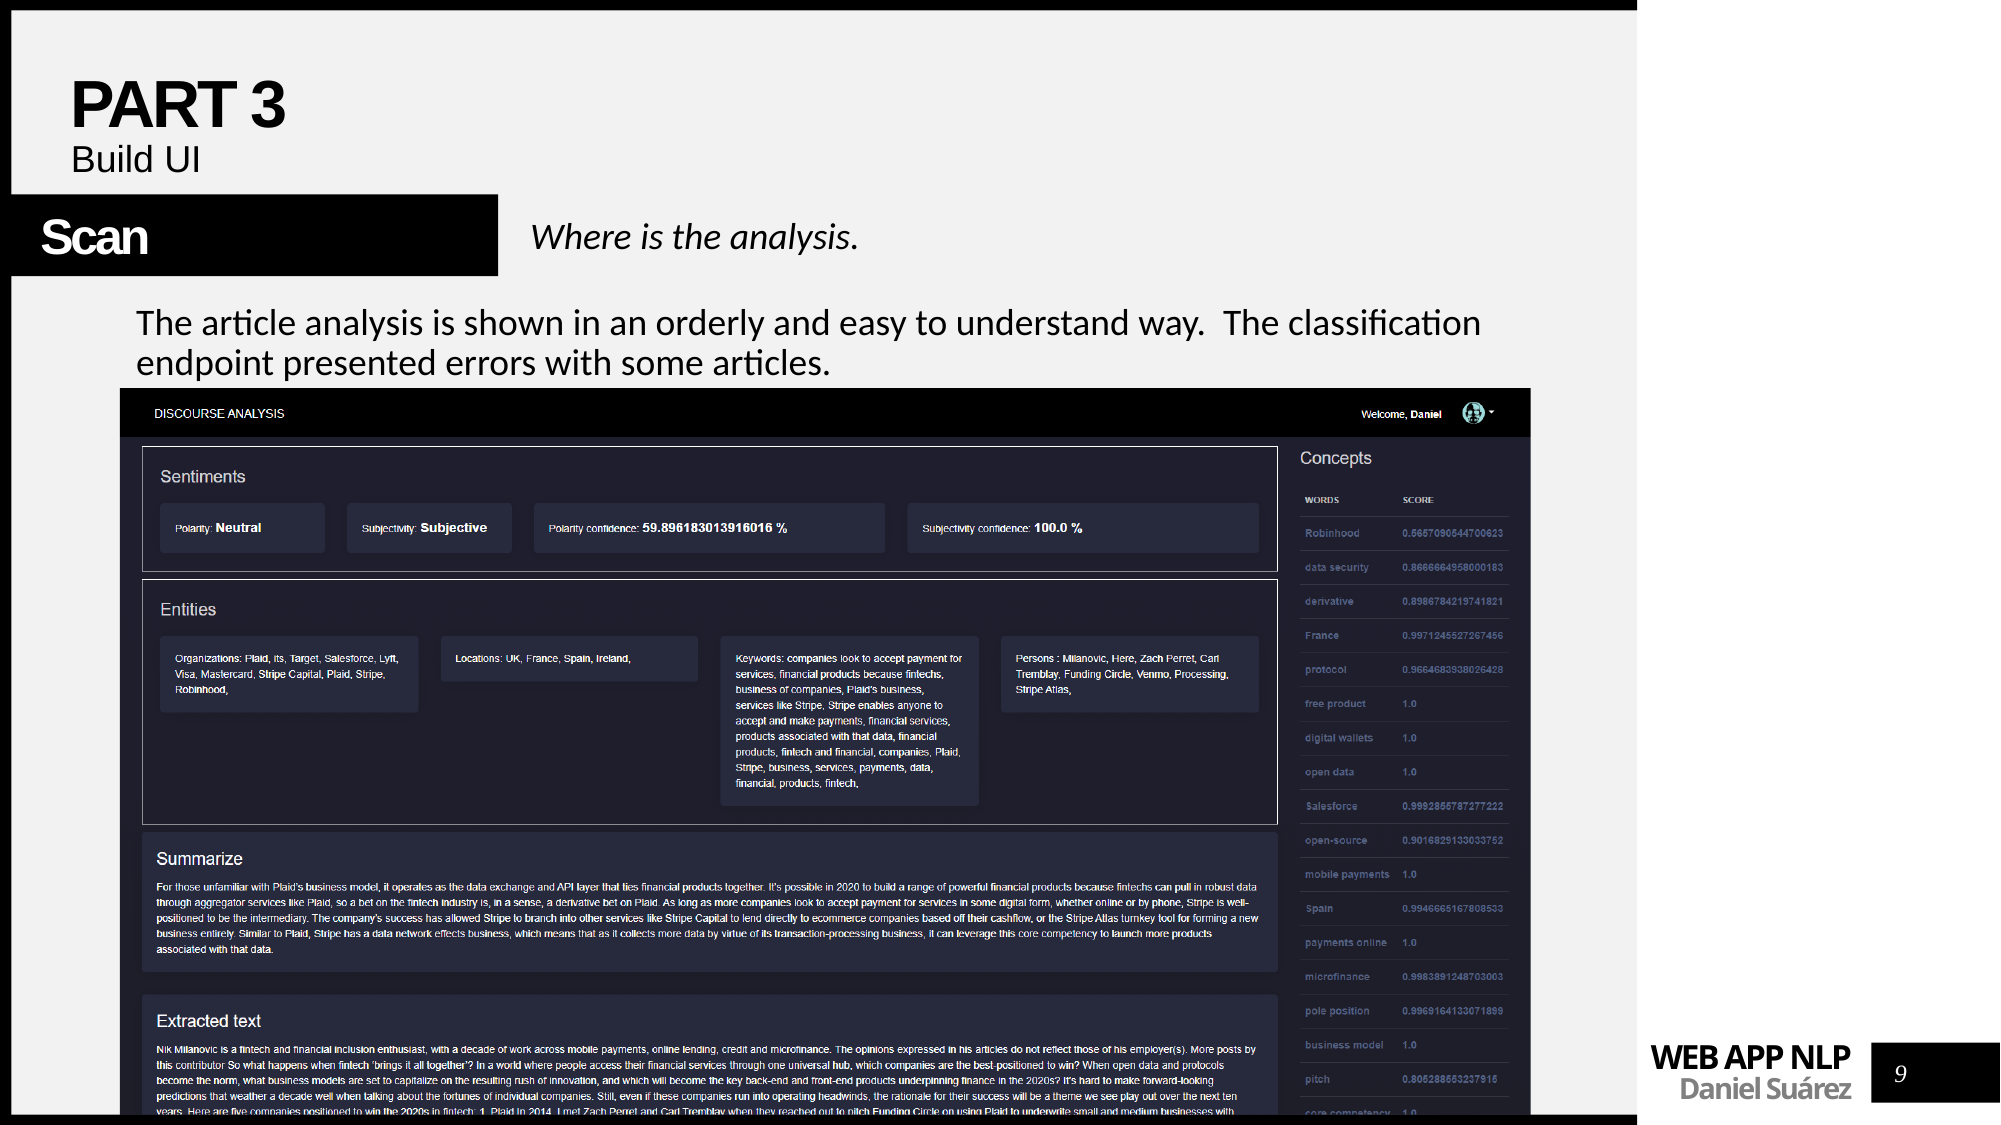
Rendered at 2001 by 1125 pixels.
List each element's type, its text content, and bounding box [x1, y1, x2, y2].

title Part 3 [70, 70, 1580, 140]
picture [119, 388, 1531, 1115]
slide_number 9 [1877, 1050, 1924, 1096]
list Scan [10, 194, 499, 277]
text_box The article analysis is shown in an orderly and easy to understand way. The classification endpoint presented errors with some articles. [136, 302, 1579, 362]
list Build UI [70, 140, 1580, 200]
text_box Where is the analysis. [530, 216, 1067, 276]
